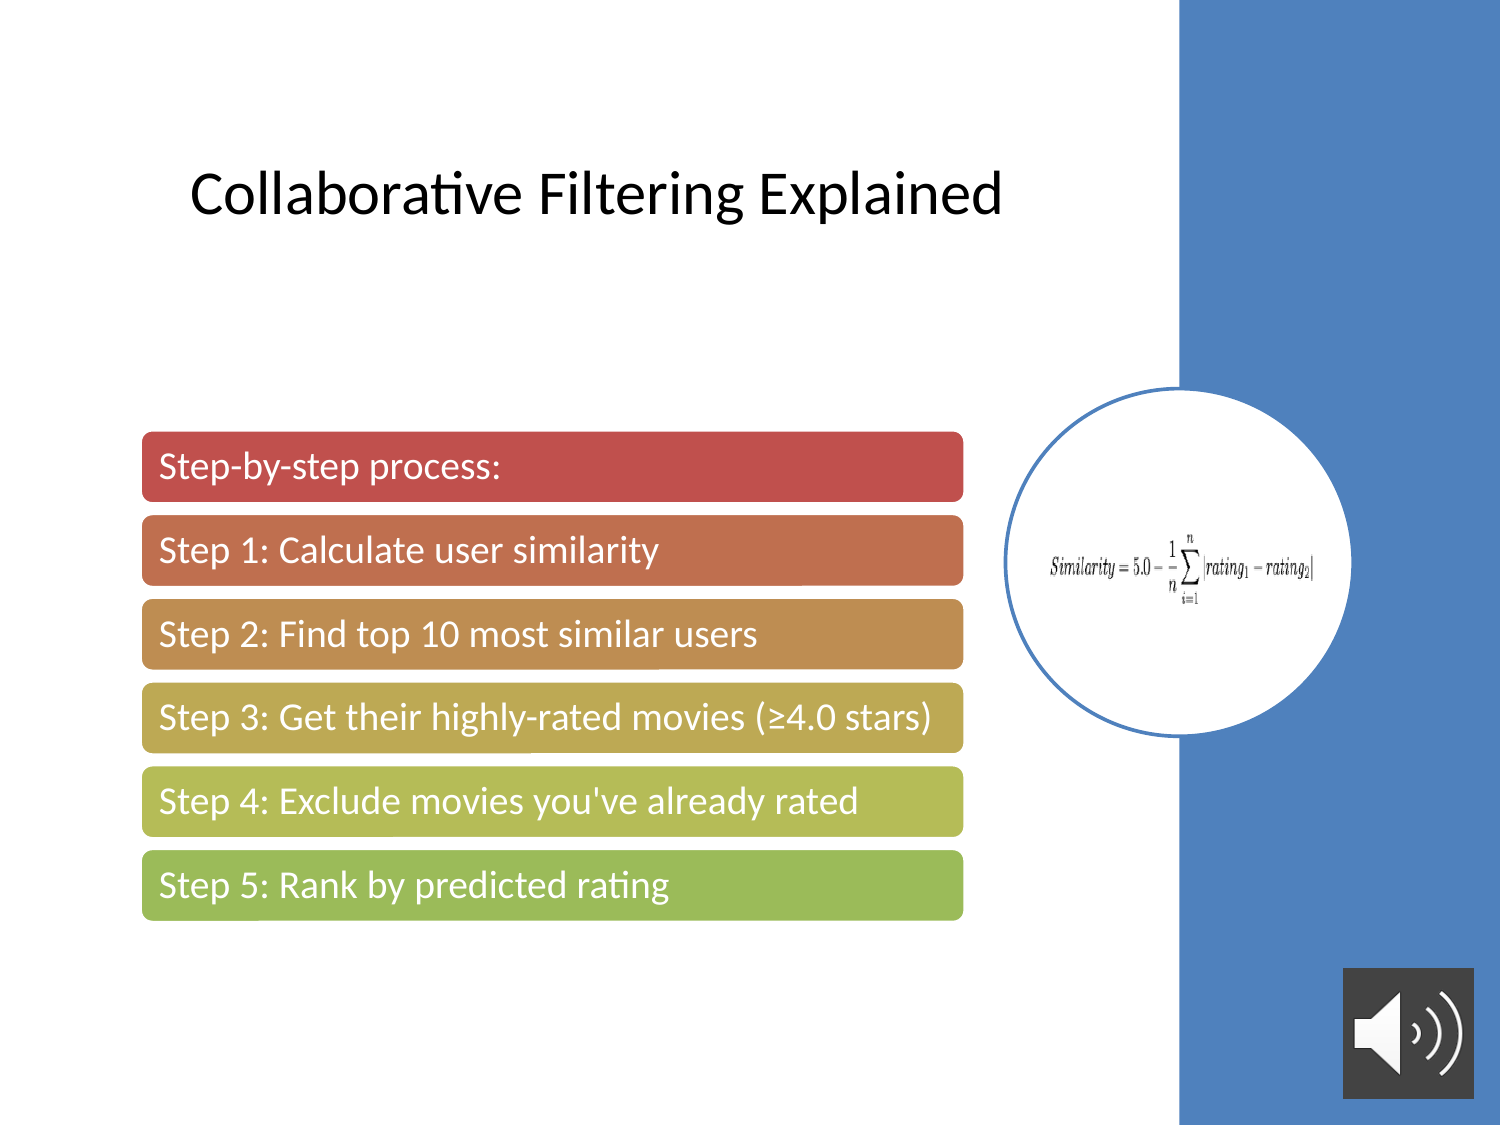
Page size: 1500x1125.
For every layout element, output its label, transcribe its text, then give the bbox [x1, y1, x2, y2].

text_box [1003, 386, 1356, 739]
picture [1021, 530, 1335, 624]
text_box [1177, 0, 1500, 1125]
picture [1341, 966, 1476, 1101]
title Collaborative Filtering Explained [137, 112, 1058, 276]
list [139, 365, 966, 988]
